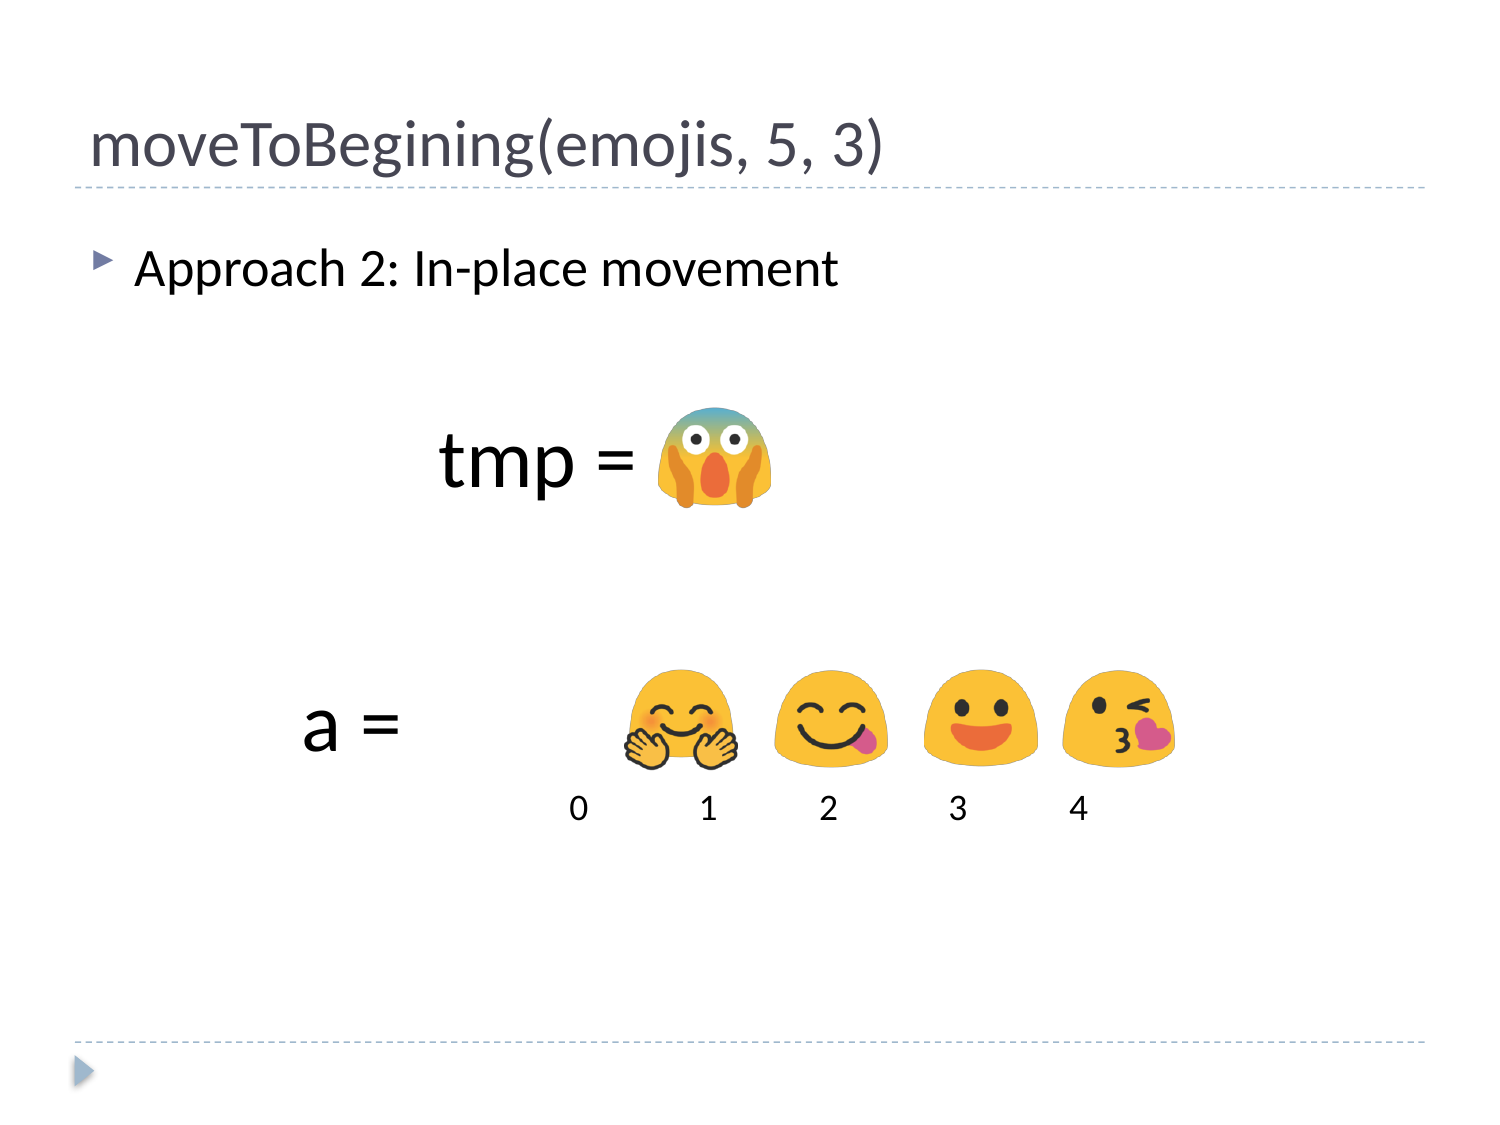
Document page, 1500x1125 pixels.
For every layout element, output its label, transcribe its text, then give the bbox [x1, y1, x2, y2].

text_box Approach 2: In-place movement [75, 224, 1450, 338]
title moveToBegining(emojis, 5, 3) [75, 24, 1425, 188]
picture [924, 662, 1038, 776]
text_box tmp = [423, 396, 652, 512]
picture [624, 662, 738, 776]
picture [658, 399, 772, 513]
picture [1062, 662, 1176, 776]
text_box a = [287, 660, 418, 776]
text_box 0 1 2 3 4 [554, 775, 1105, 836]
picture [774, 662, 888, 776]
